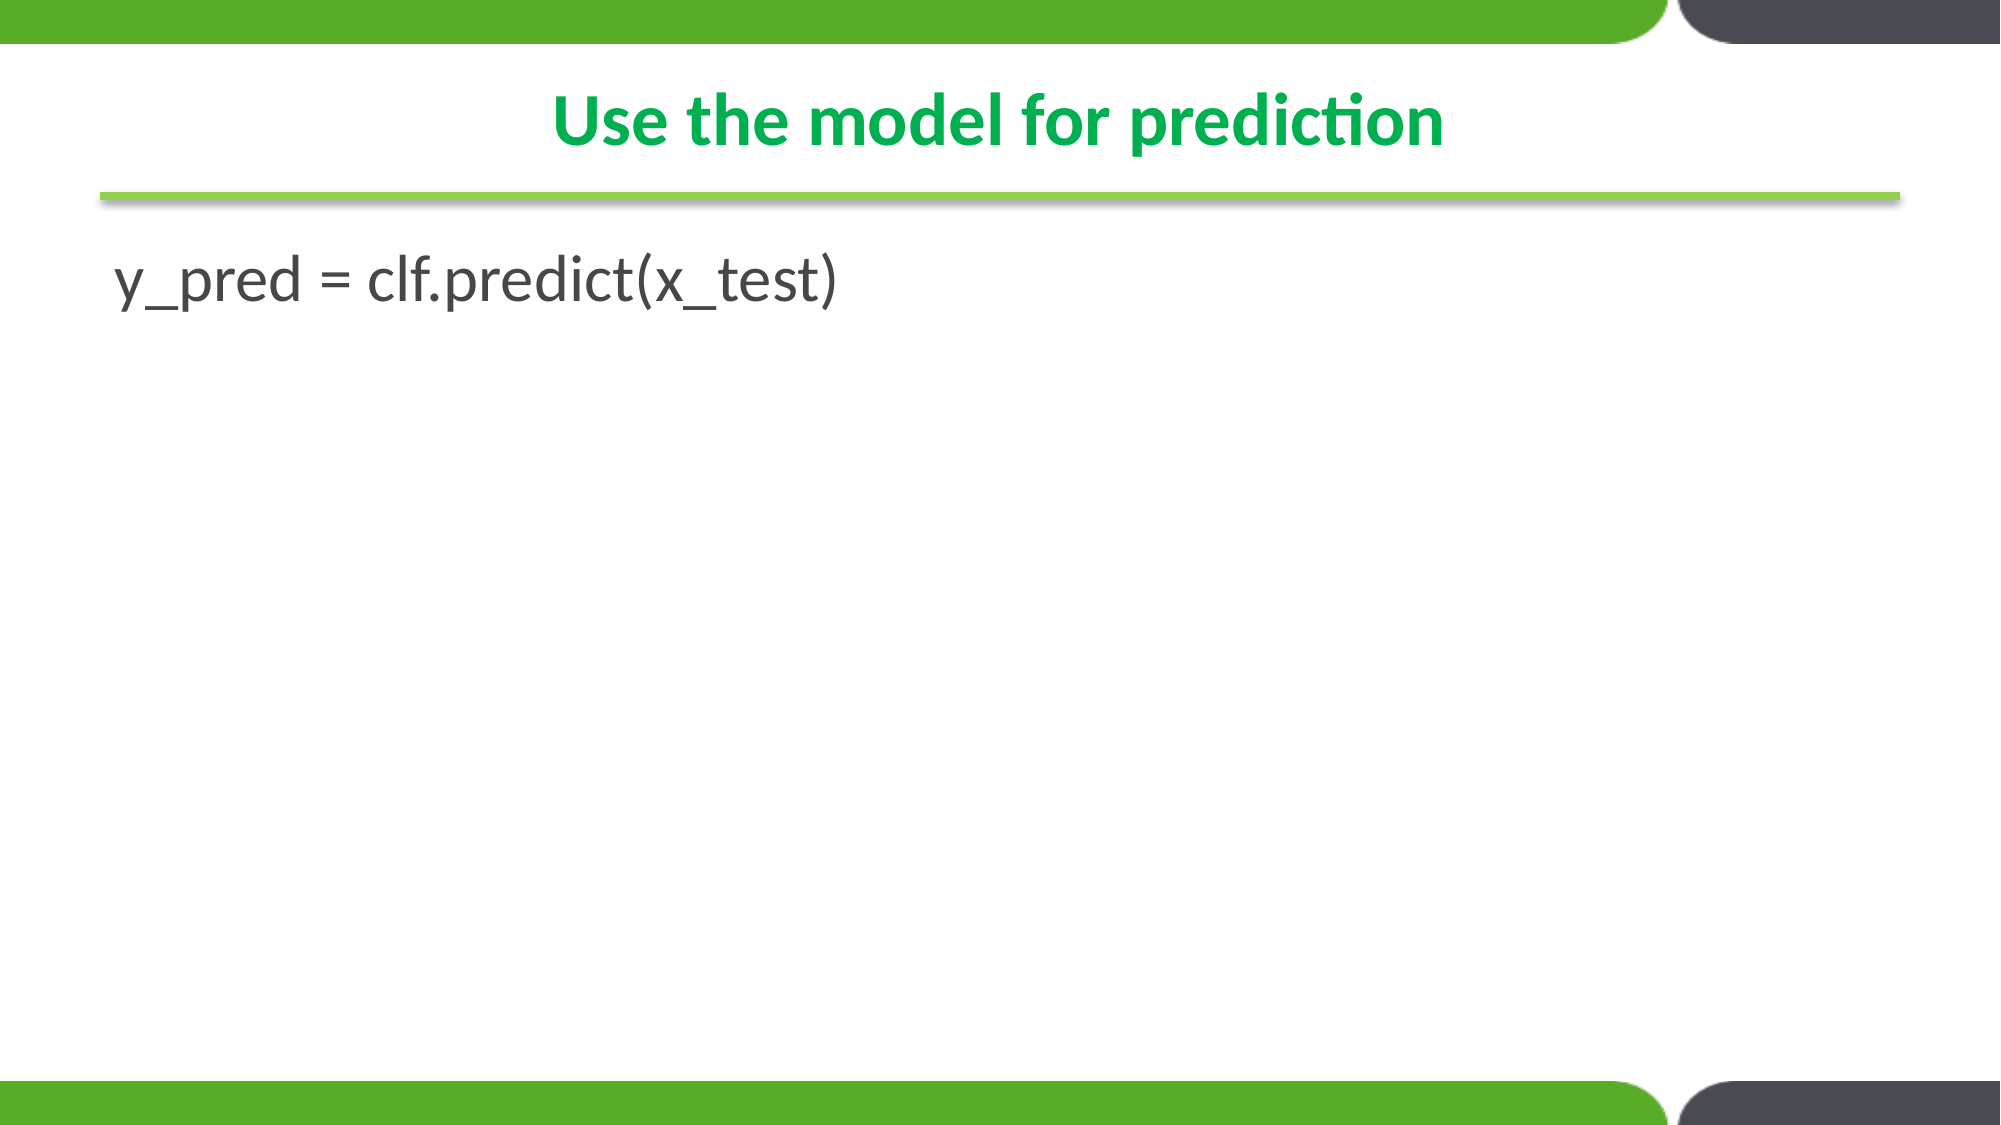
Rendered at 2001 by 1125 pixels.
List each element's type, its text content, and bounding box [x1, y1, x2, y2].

list y_pred = clf.predict(x_test) [99, 227, 1804, 1058]
slide_number [1690, 1081, 2000, 1125]
title Use the model for prediction [99, 50, 1900, 181]
